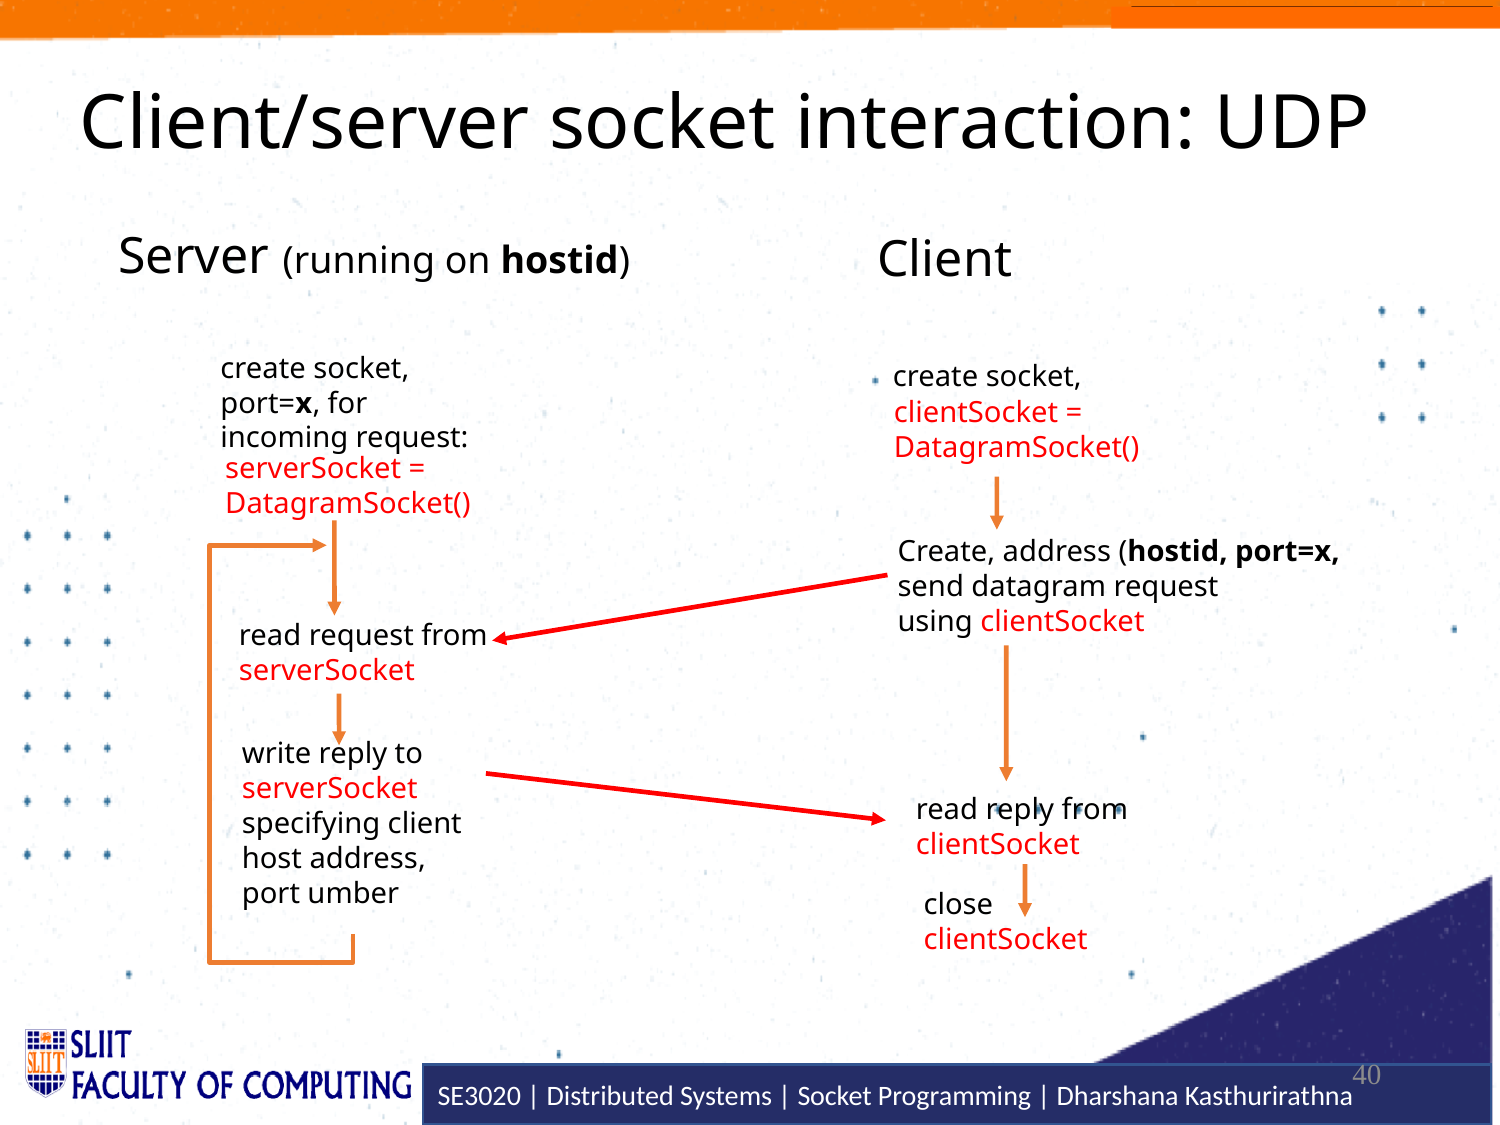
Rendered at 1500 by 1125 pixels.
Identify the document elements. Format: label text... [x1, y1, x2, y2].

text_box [492, 218, 1355, 645]
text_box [907, 645, 1137, 868]
footer [496, 1042, 1004, 1103]
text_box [234, 693, 886, 917]
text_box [213, 341, 495, 694]
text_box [209, 545, 1098, 963]
title Client/server socket interaction: UDP [64, 31, 1436, 219]
slide_number 40 [1059, 1042, 1397, 1103]
picture [0, 0, 1500, 1125]
text_box Server (running on hostid) [103, 215, 645, 291]
